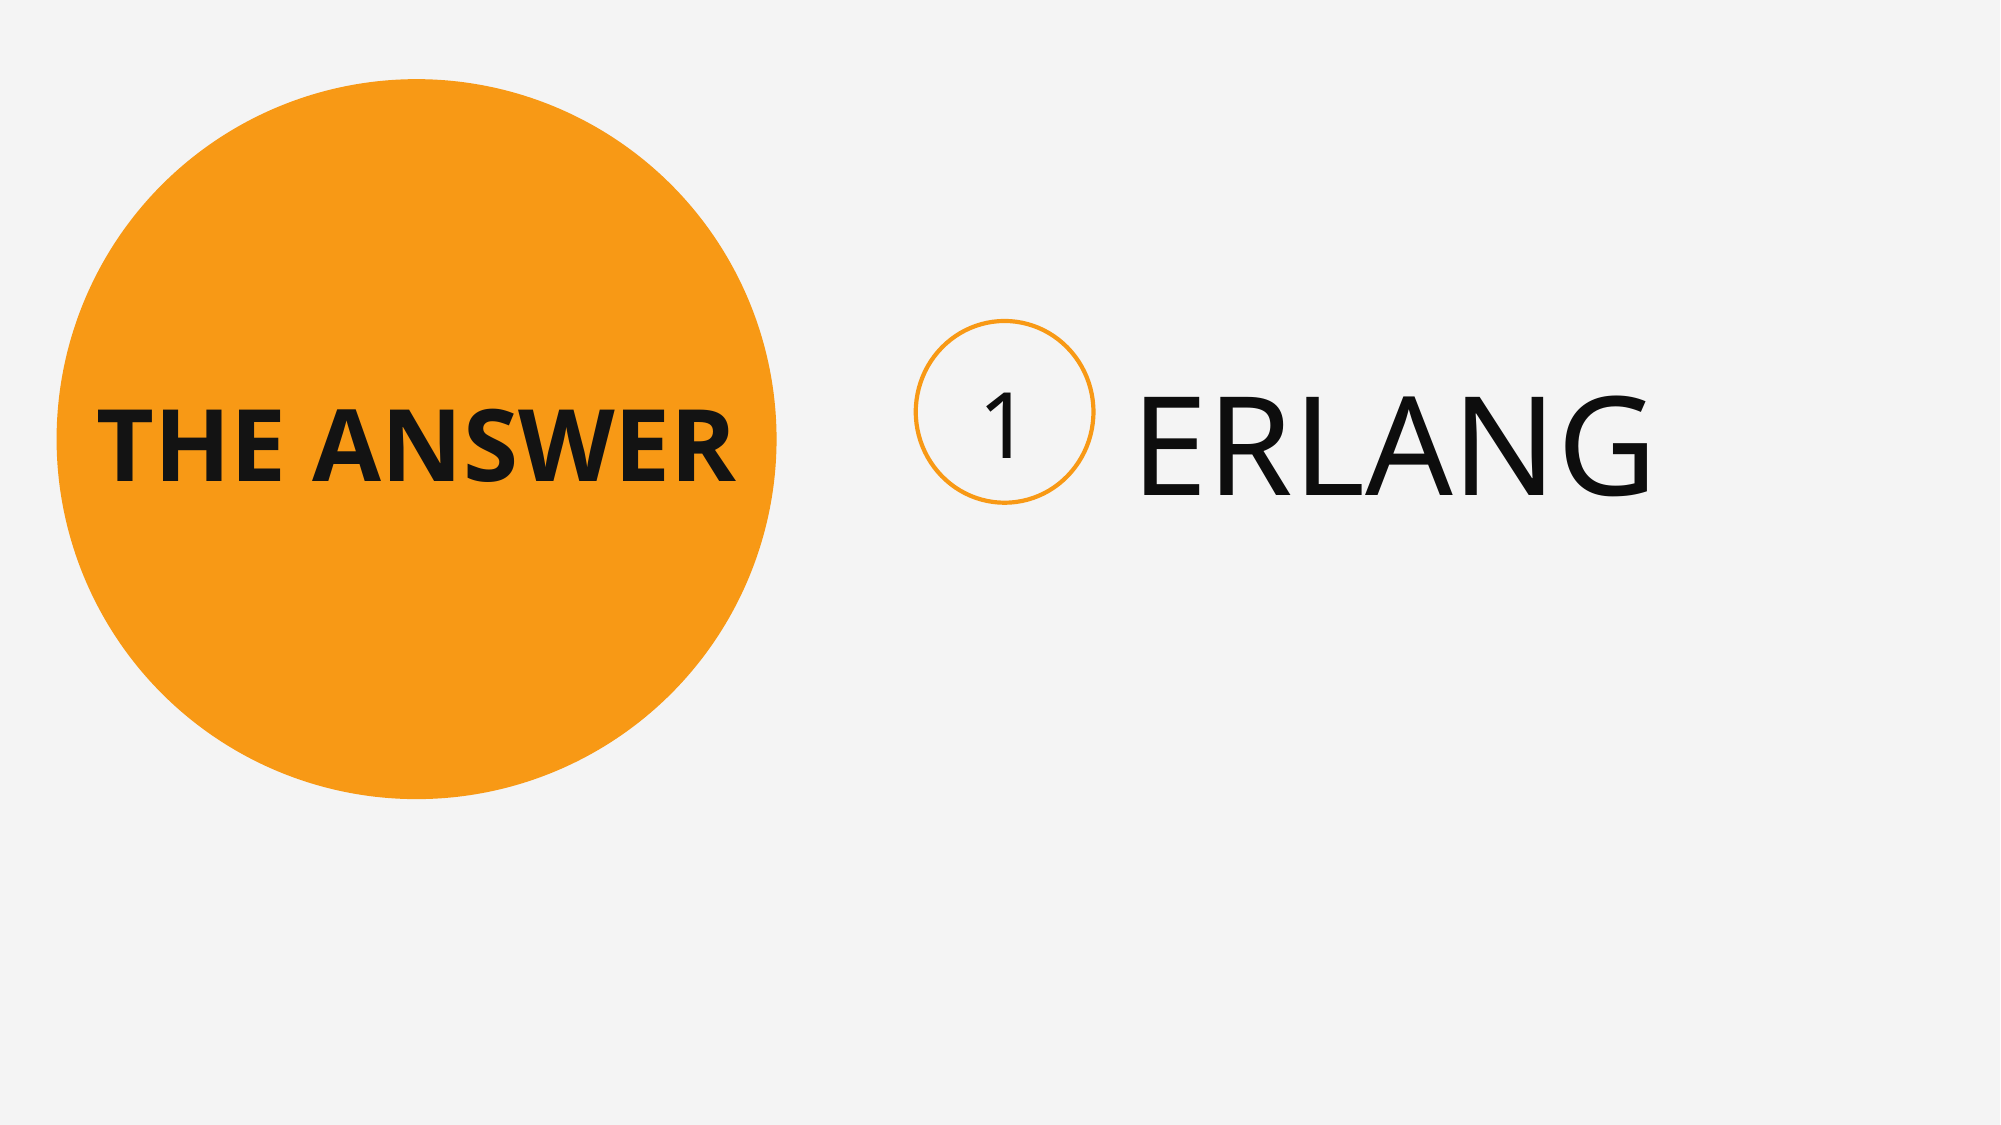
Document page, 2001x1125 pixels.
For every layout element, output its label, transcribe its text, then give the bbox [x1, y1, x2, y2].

text_box ERLANG [1116, 268, 1823, 531]
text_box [915, 304, 1094, 503]
text_box [77, 78, 756, 314]
text_box THE ANSWER [0, 314, 924, 509]
text_box [62, 509, 771, 801]
